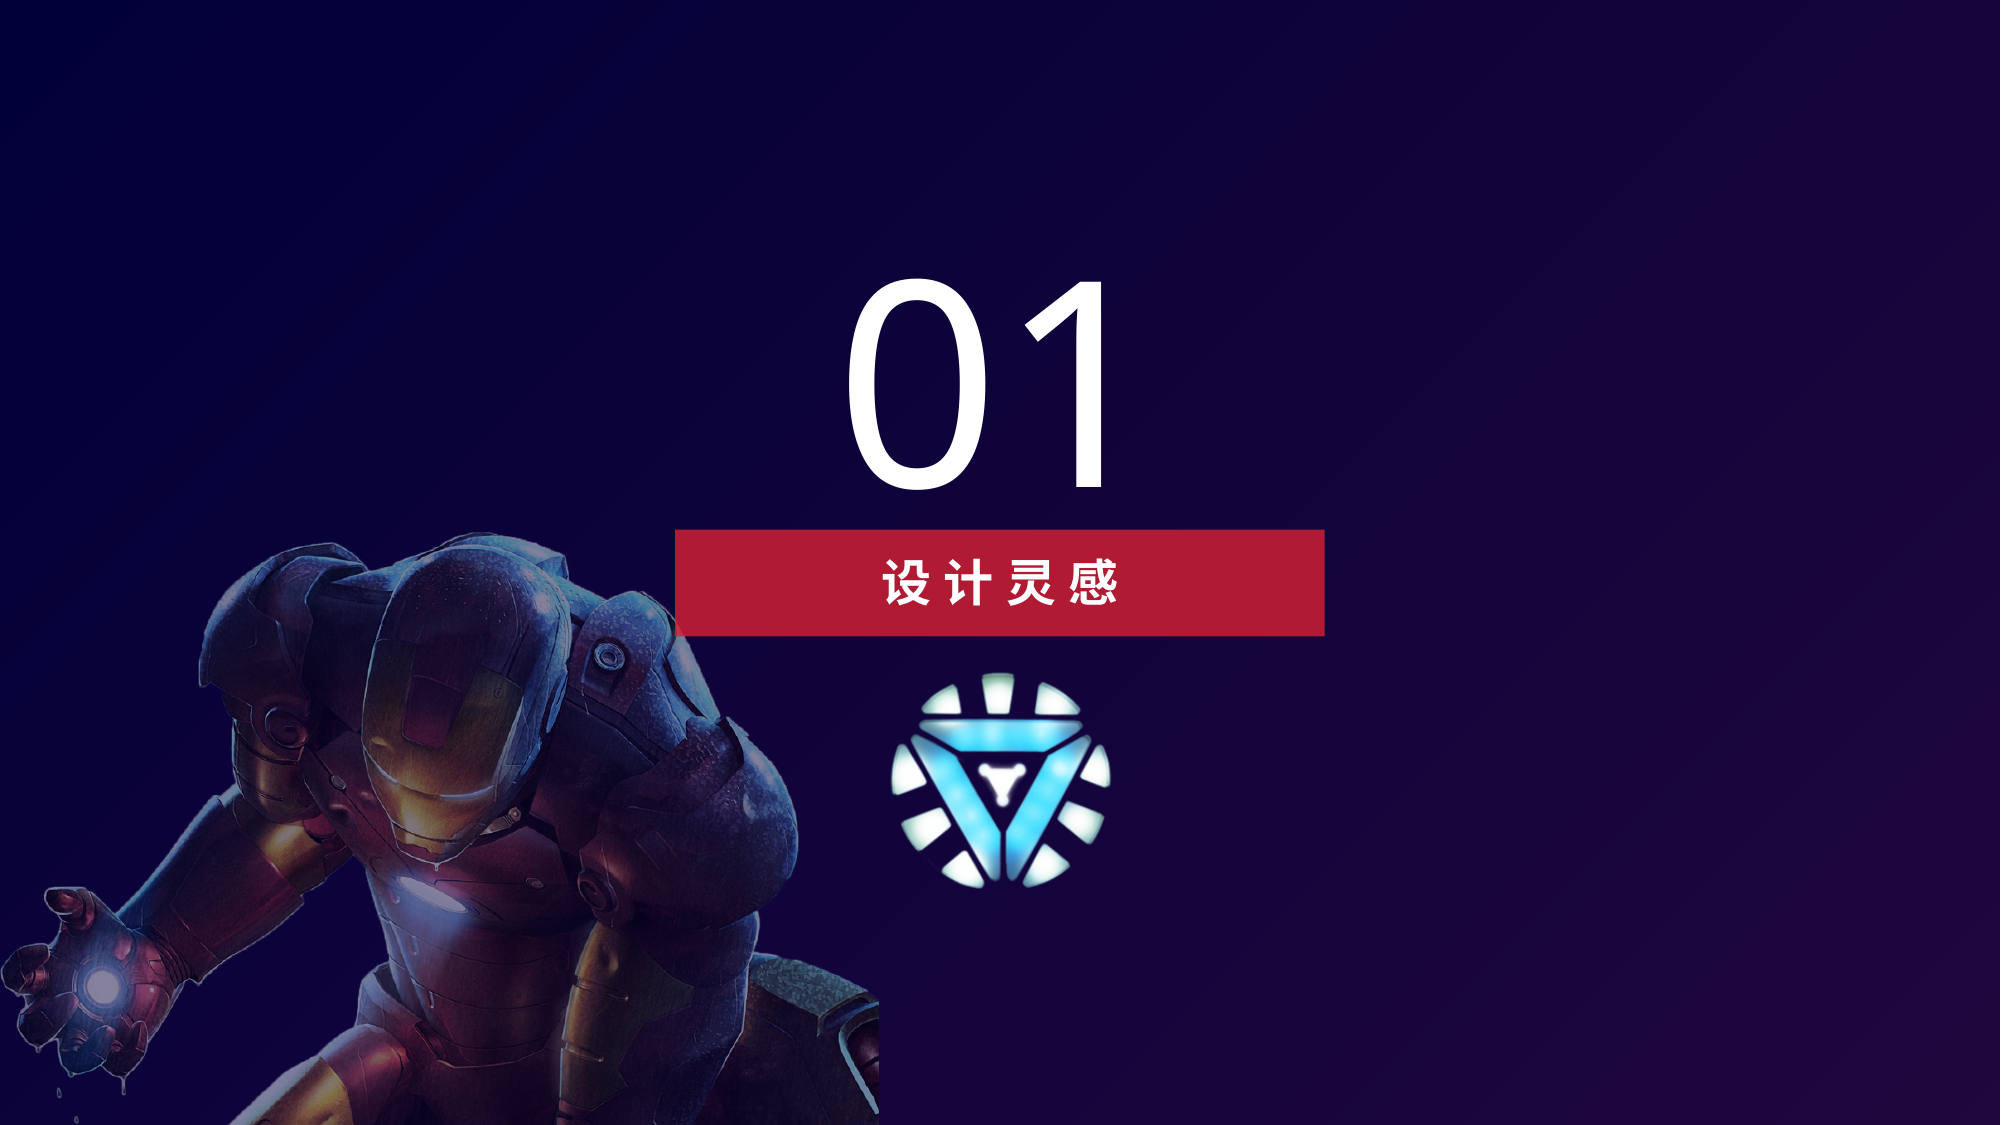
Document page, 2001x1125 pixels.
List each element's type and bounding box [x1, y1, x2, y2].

text_box [675, 192, 1325, 637]
picture [0, 532, 879, 1125]
picture [884, 666, 1116, 894]
